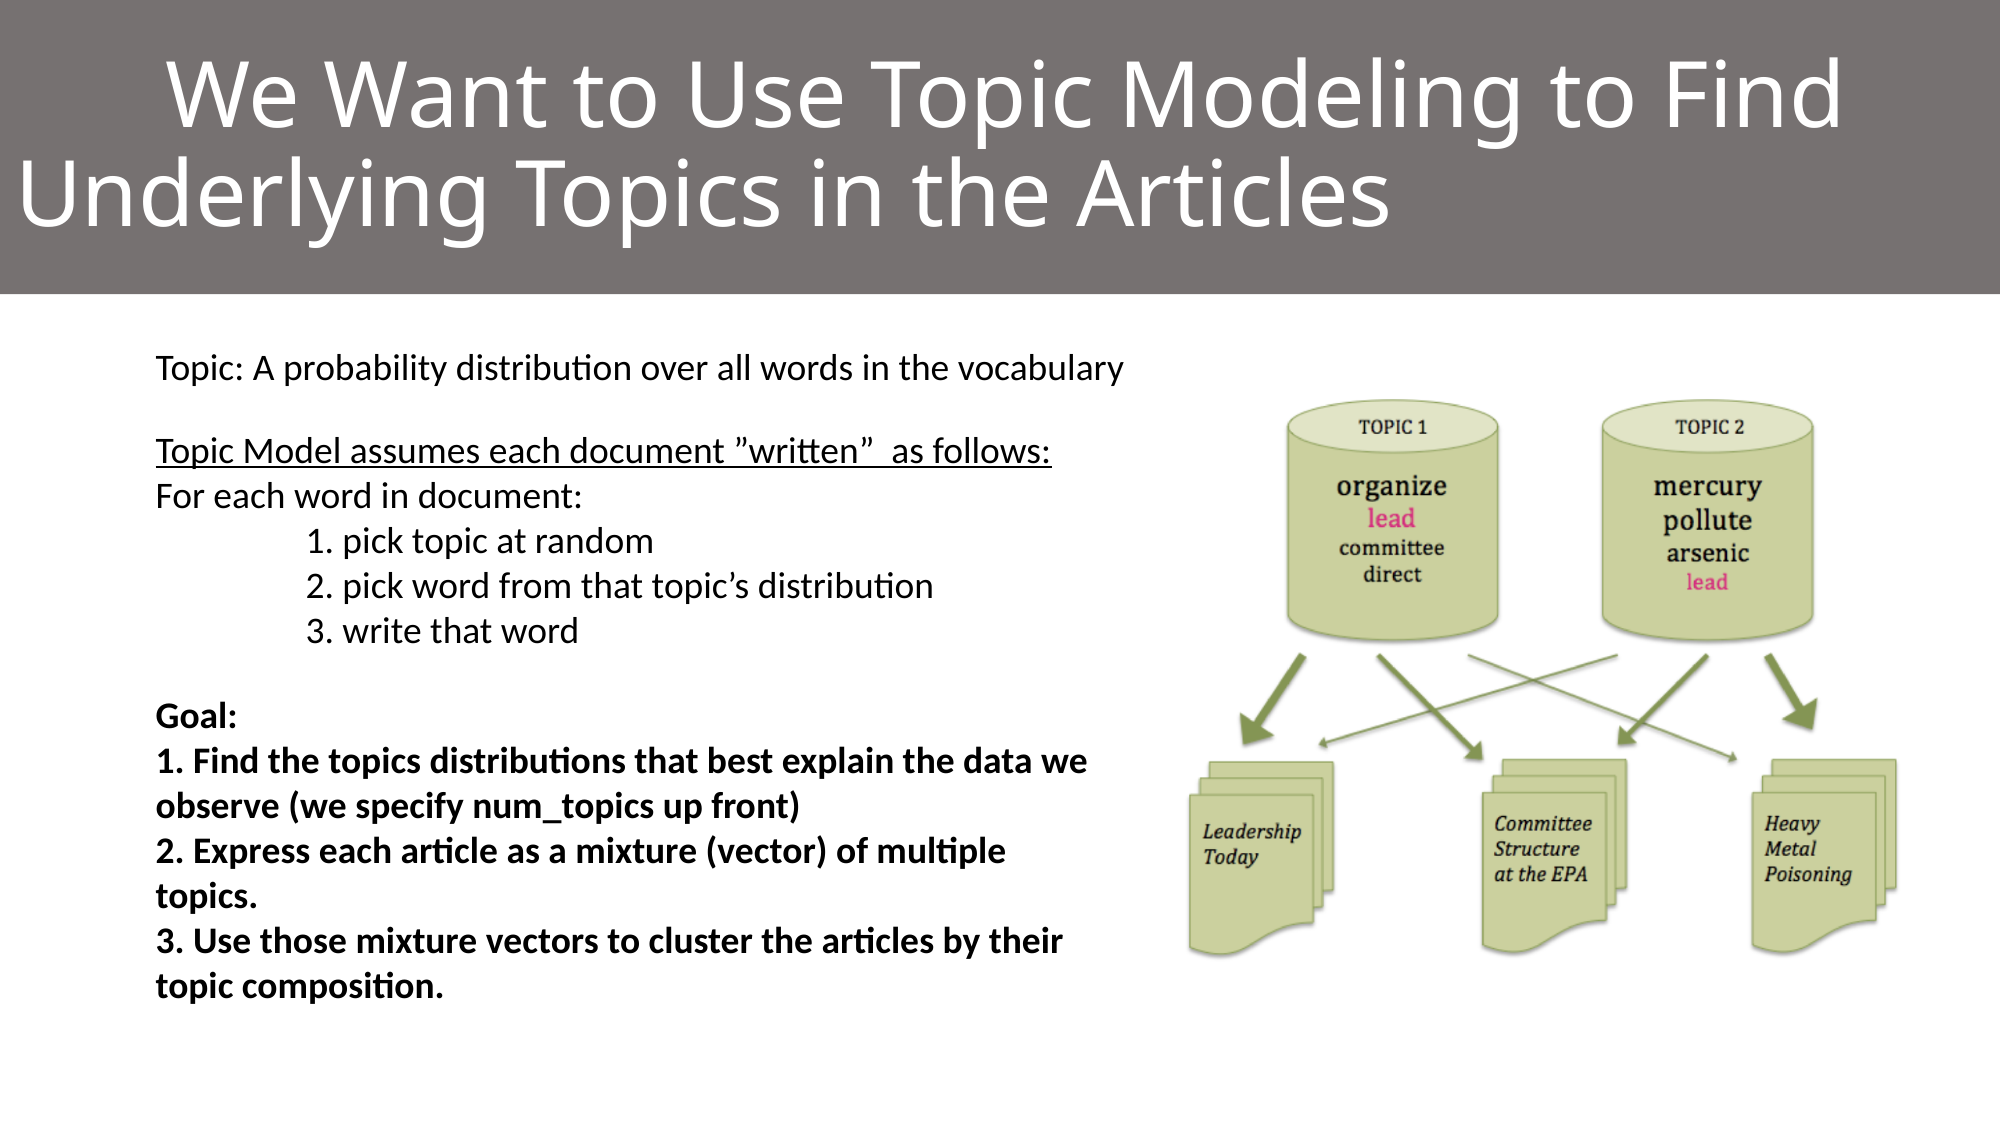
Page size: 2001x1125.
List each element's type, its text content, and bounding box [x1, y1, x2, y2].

picture [1181, 387, 1908, 962]
text_box Topic Model assumes each document ”written” as follows: For each word in document: 1. pick topic at random 2. pick word from that topic’s distribution 3. write that word [140, 418, 1181, 659]
text_box Goal: 1. Find the topics distributions that best explain the data we observe (we specify num_topics up front) 2. Express each article as a mixture (vector) of multiple topics. 3. Use those mixture vectors to cluster the articles by their topic composition. [140, 683, 1125, 1013]
text_box Topic: A probability distribution over all words in the vocabulary [140, 335, 1697, 396]
title We Want to Use Topic Modeling to Find Underlying Topics in the Articles [0, 0, 2000, 295]
